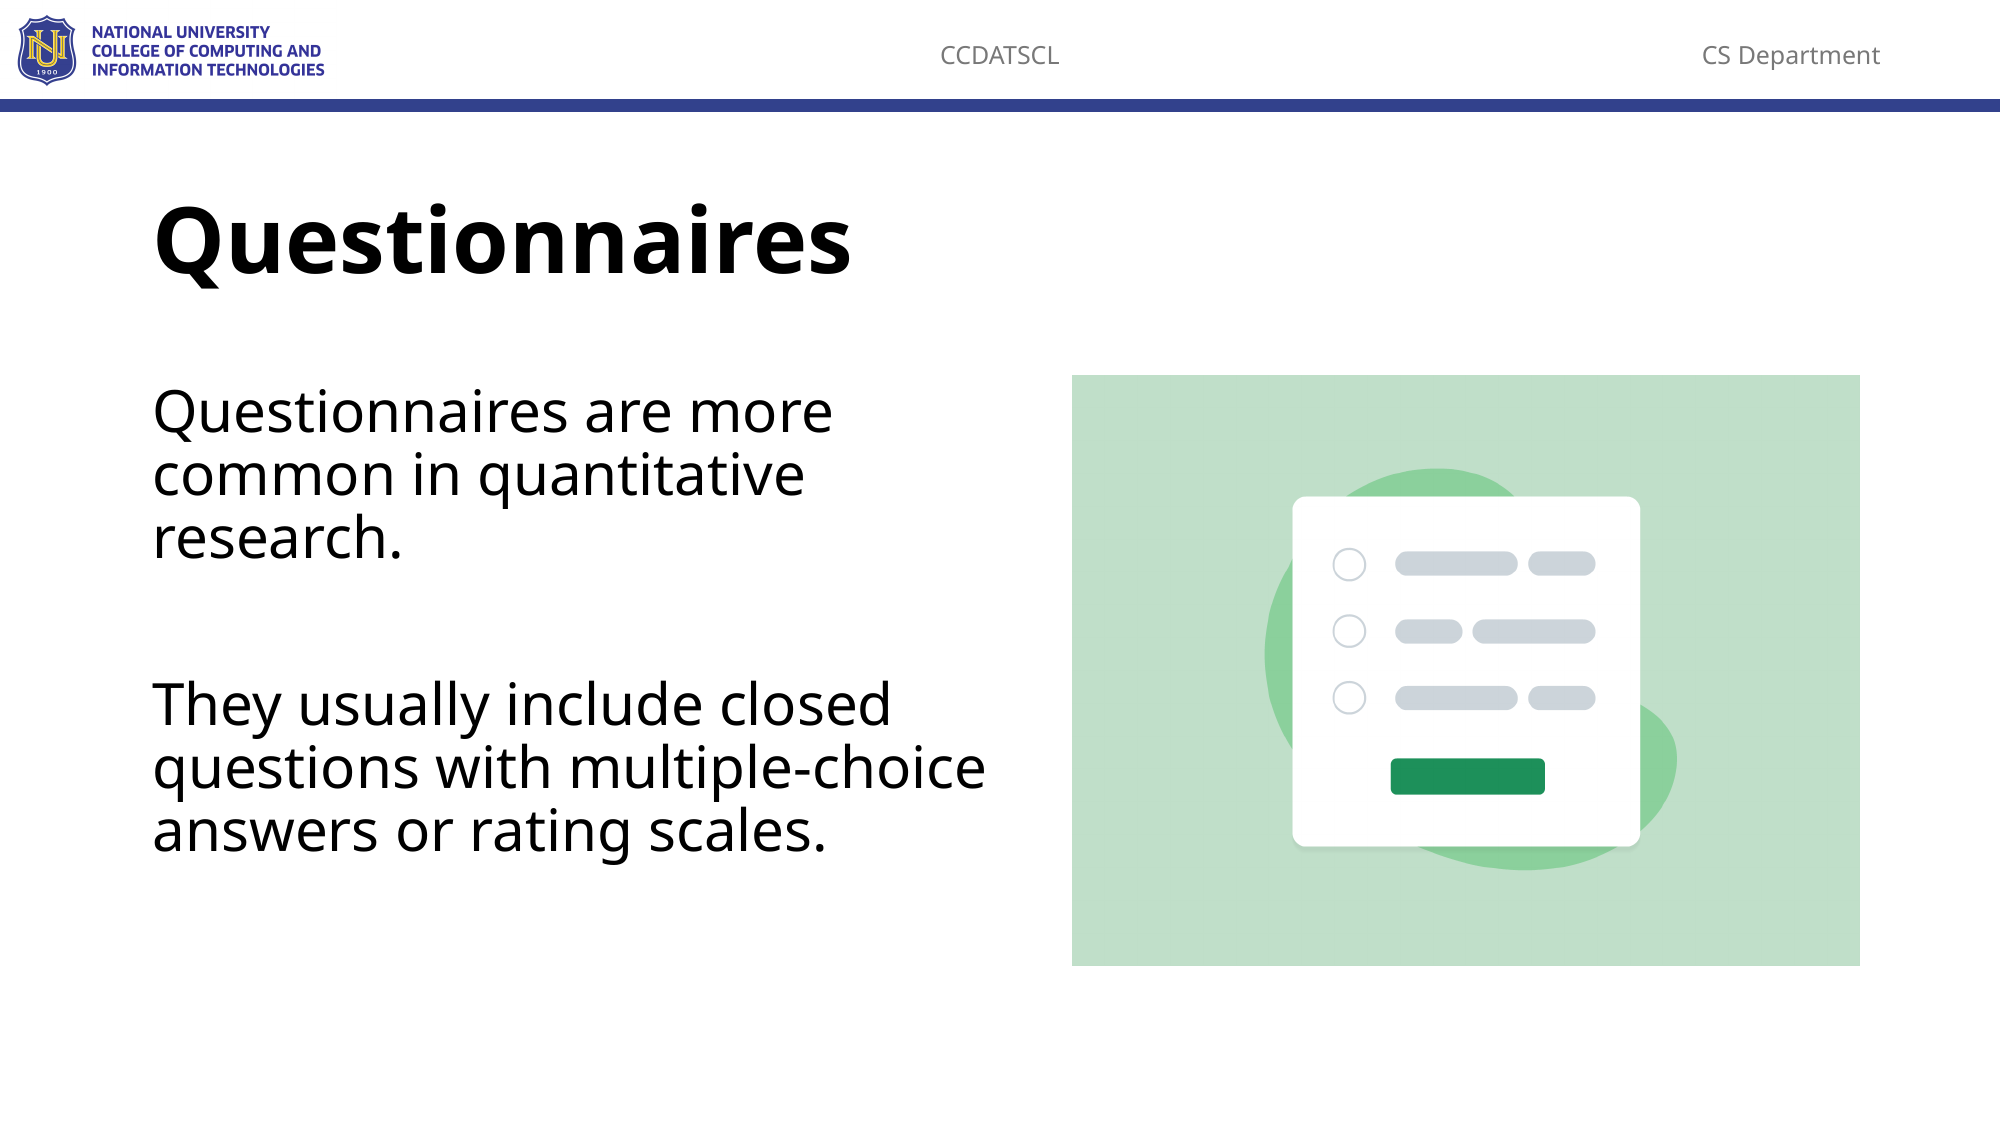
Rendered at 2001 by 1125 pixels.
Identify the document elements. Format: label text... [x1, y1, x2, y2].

list Questionnaires are more common in quantitative research. They usually include closed questions with multiple-choice answers or rating scales. [137, 375, 1049, 1089]
picture [0, 0, 337, 99]
picture [1071, 374, 1861, 967]
title Questionnaires [137, 135, 1863, 353]
